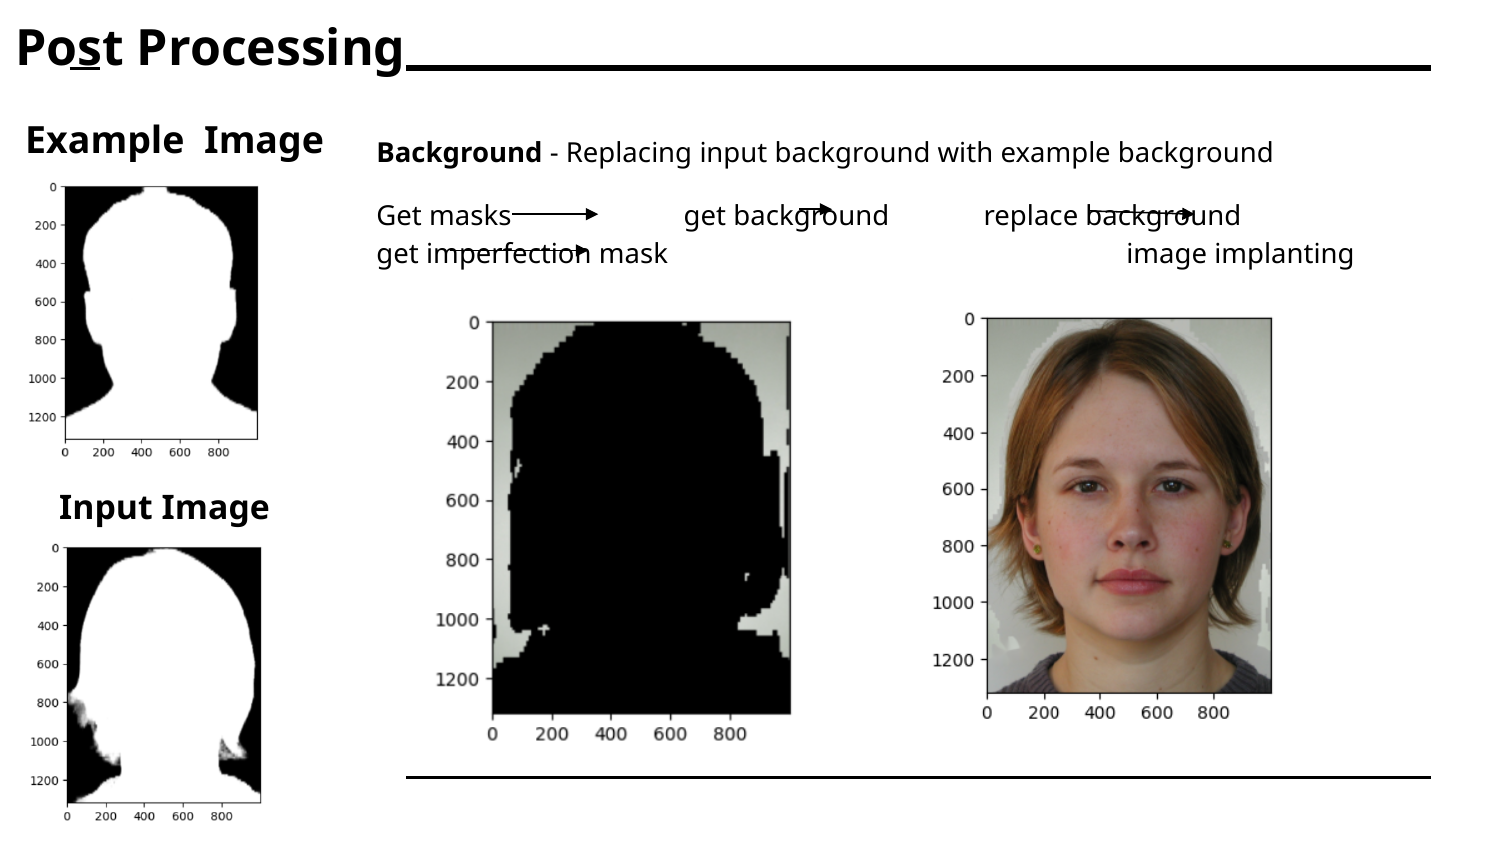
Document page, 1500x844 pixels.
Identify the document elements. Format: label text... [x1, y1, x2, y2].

list Input Image [44, 464, 292, 535]
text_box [1088, 210, 1195, 215]
picture [6, 535, 292, 829]
list Background - Replacing input background with example background Get masks get background replace background get imperfection mask image implanting [361, 115, 1457, 276]
picture [428, 302, 821, 752]
list Example Image [10, 94, 373, 172]
picture [923, 302, 1316, 729]
picture [21, 180, 277, 465]
title Post Processing [0, 0, 486, 105]
